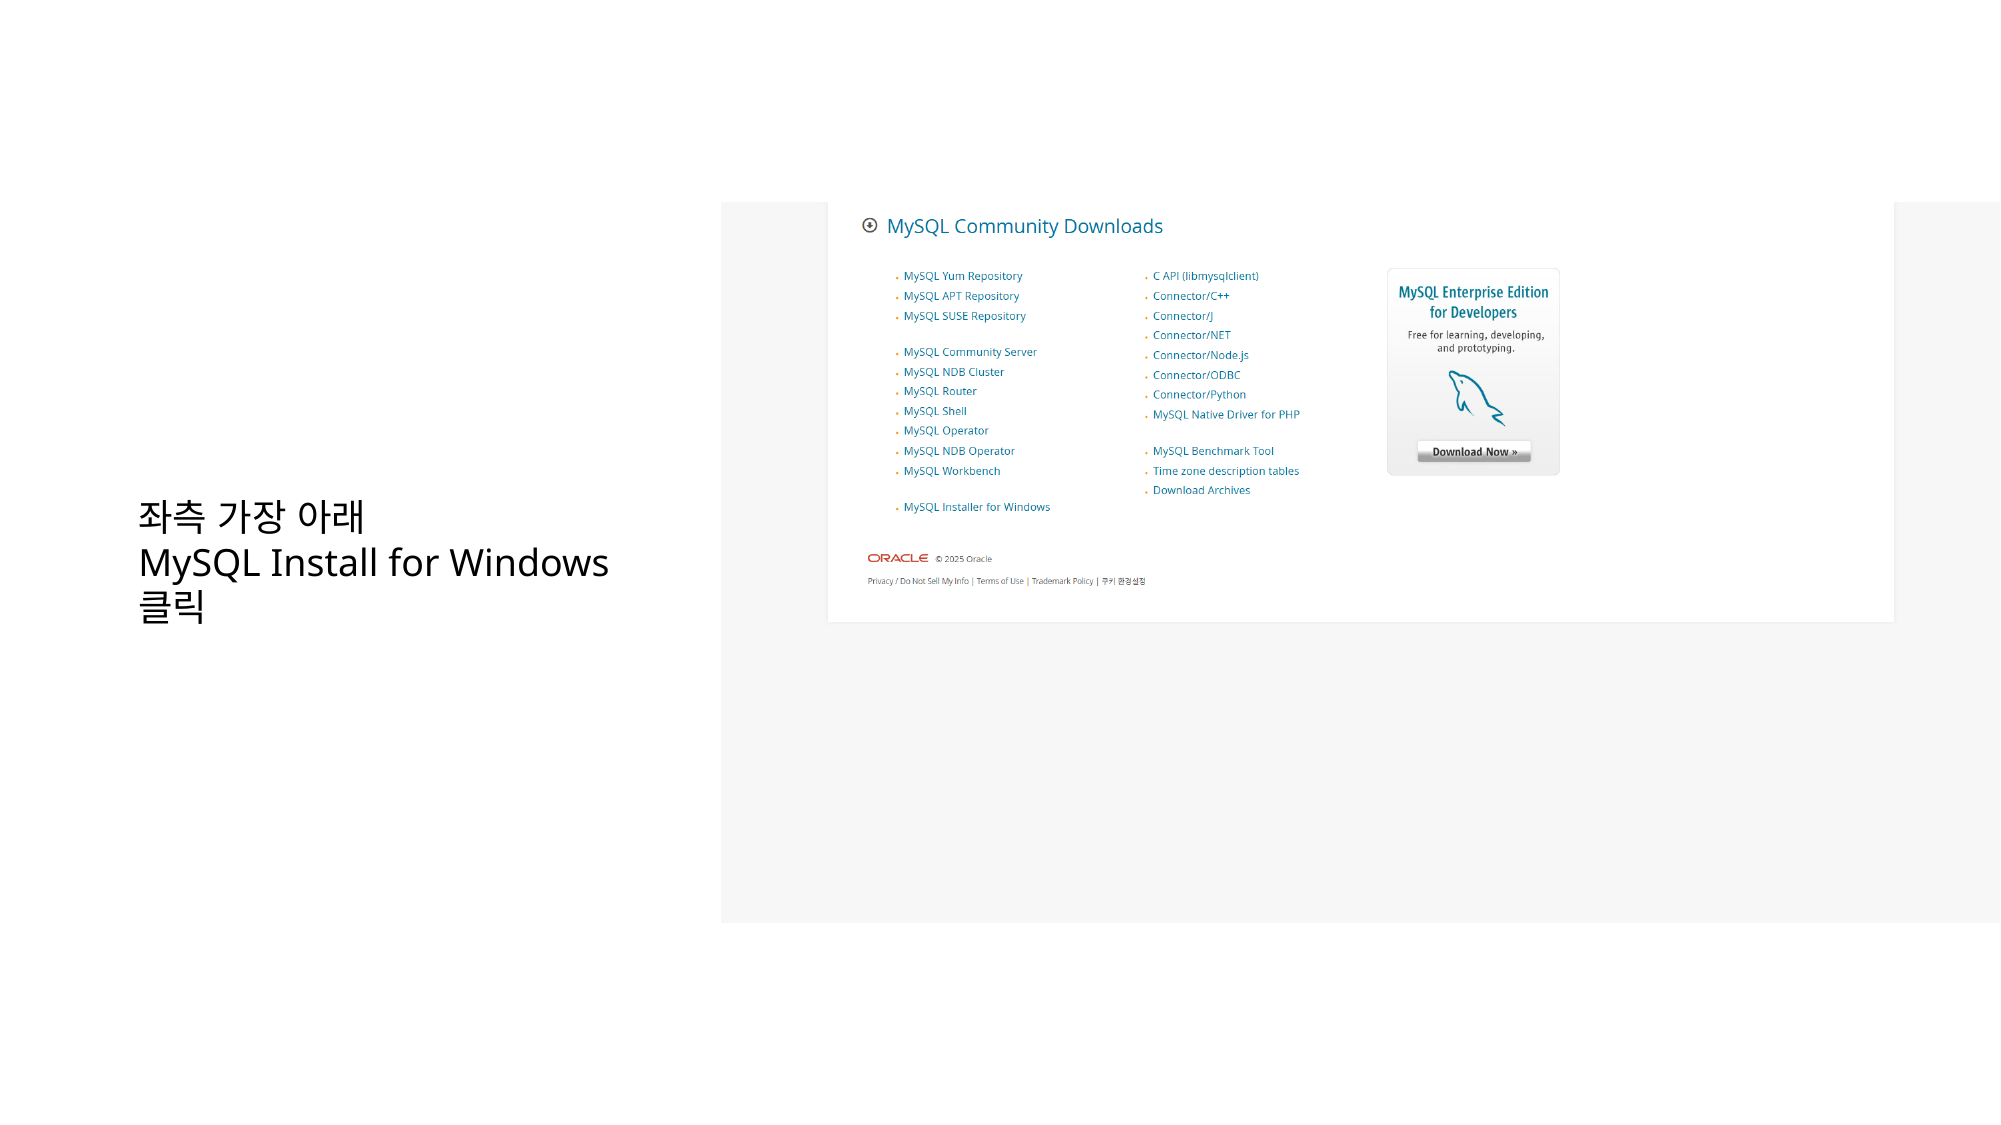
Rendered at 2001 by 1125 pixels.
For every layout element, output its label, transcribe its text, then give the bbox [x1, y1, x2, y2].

text_box 좌측 가장 아래 MySQL Install for Windows 클릭 [123, 486, 695, 637]
picture [720, 202, 2000, 923]
